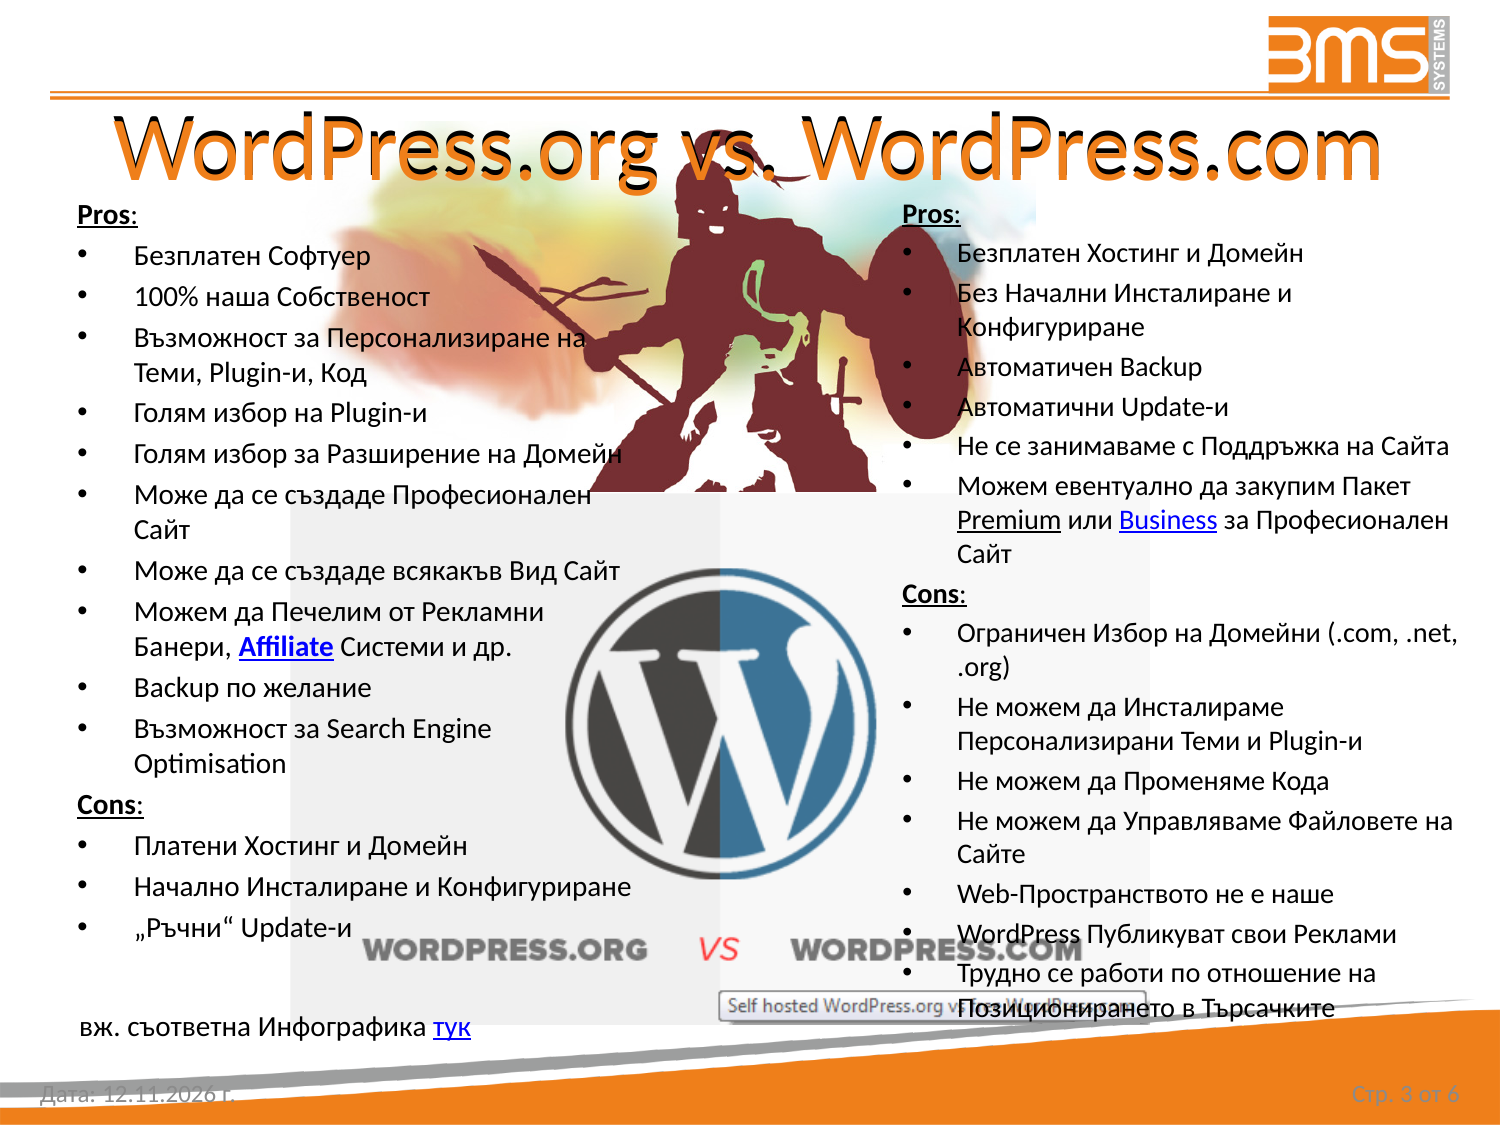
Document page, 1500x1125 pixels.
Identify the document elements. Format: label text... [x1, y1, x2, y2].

list Pros: Безплатен Софтуер 100% наша Собственост Възможност за Персонализиране на Теми, Plugin-и, Код Голям избор на Plugin-и Голям избор за Разширение на Домейн Може да се създаде Професионален Сайт Може да се създаде всякакъв Вид Сайт Можем да Печелим от Рекламни Банери, Affiliate Системи и др. Backup по желание Възможност за Search Engine Optimisation Cons: Платени Хостинг и Домейн Начално Инсталиране и Конфигуриране „Ръчни“ Update-и [62, 187, 283, 978]
picture [49, 16, 1451, 101]
picture [0, 120, 1500, 1125]
text_box Pros: Безплатен Хостинг и Домейн Без Начални Инсталиране и Конфигуриране Автоматичен Backup Автоматични Update-и Не се занимаваме с Поддръжка на Сайта Можем евентуално да закупим Пакет Premium или Business за Професионален Сайт Cons: Ограничен Избор на Домейни (.com, .net, .org) Не можем да Инсталираме Персонализирани Теми и Plugin-и Не можем да Променяме Кода Не можем да Управляваме Файловете на Сайте Web-Пространството не е наше WordPress Публикуват свои Реклами Трудно се работи по отношение на Позиционирането в Търсачките [1040, 187, 1475, 998]
text_box WordPress.org vs. WordPress.com [74, 109, 1425, 238]
